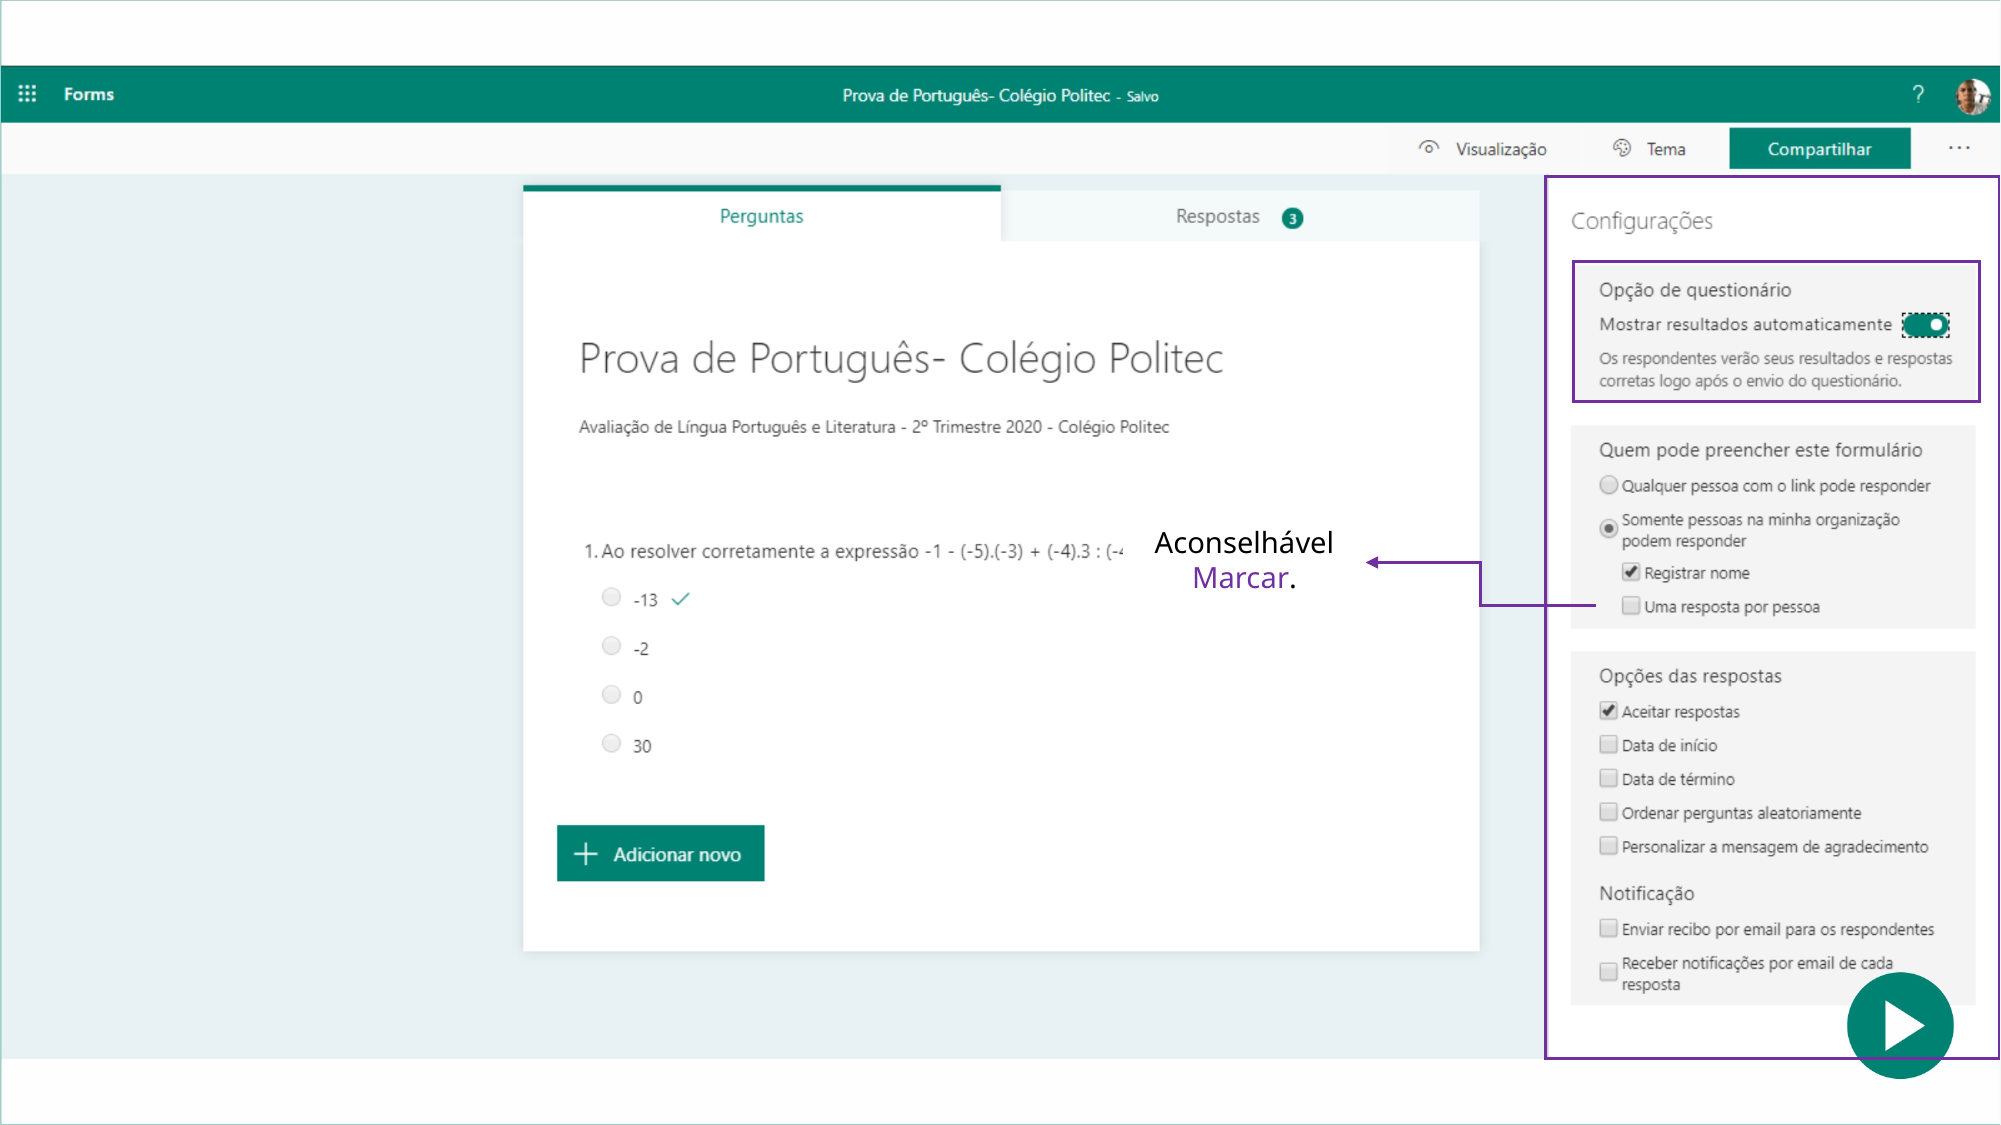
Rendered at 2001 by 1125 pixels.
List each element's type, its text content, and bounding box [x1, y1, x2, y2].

text_box Aconselhável Marcar. [1123, 517, 1366, 602]
text_box [1544, 175, 2000, 1060]
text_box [1365, 562, 1596, 606]
text_box [1572, 261, 1981, 402]
picture [0, 0, 2001, 1125]
